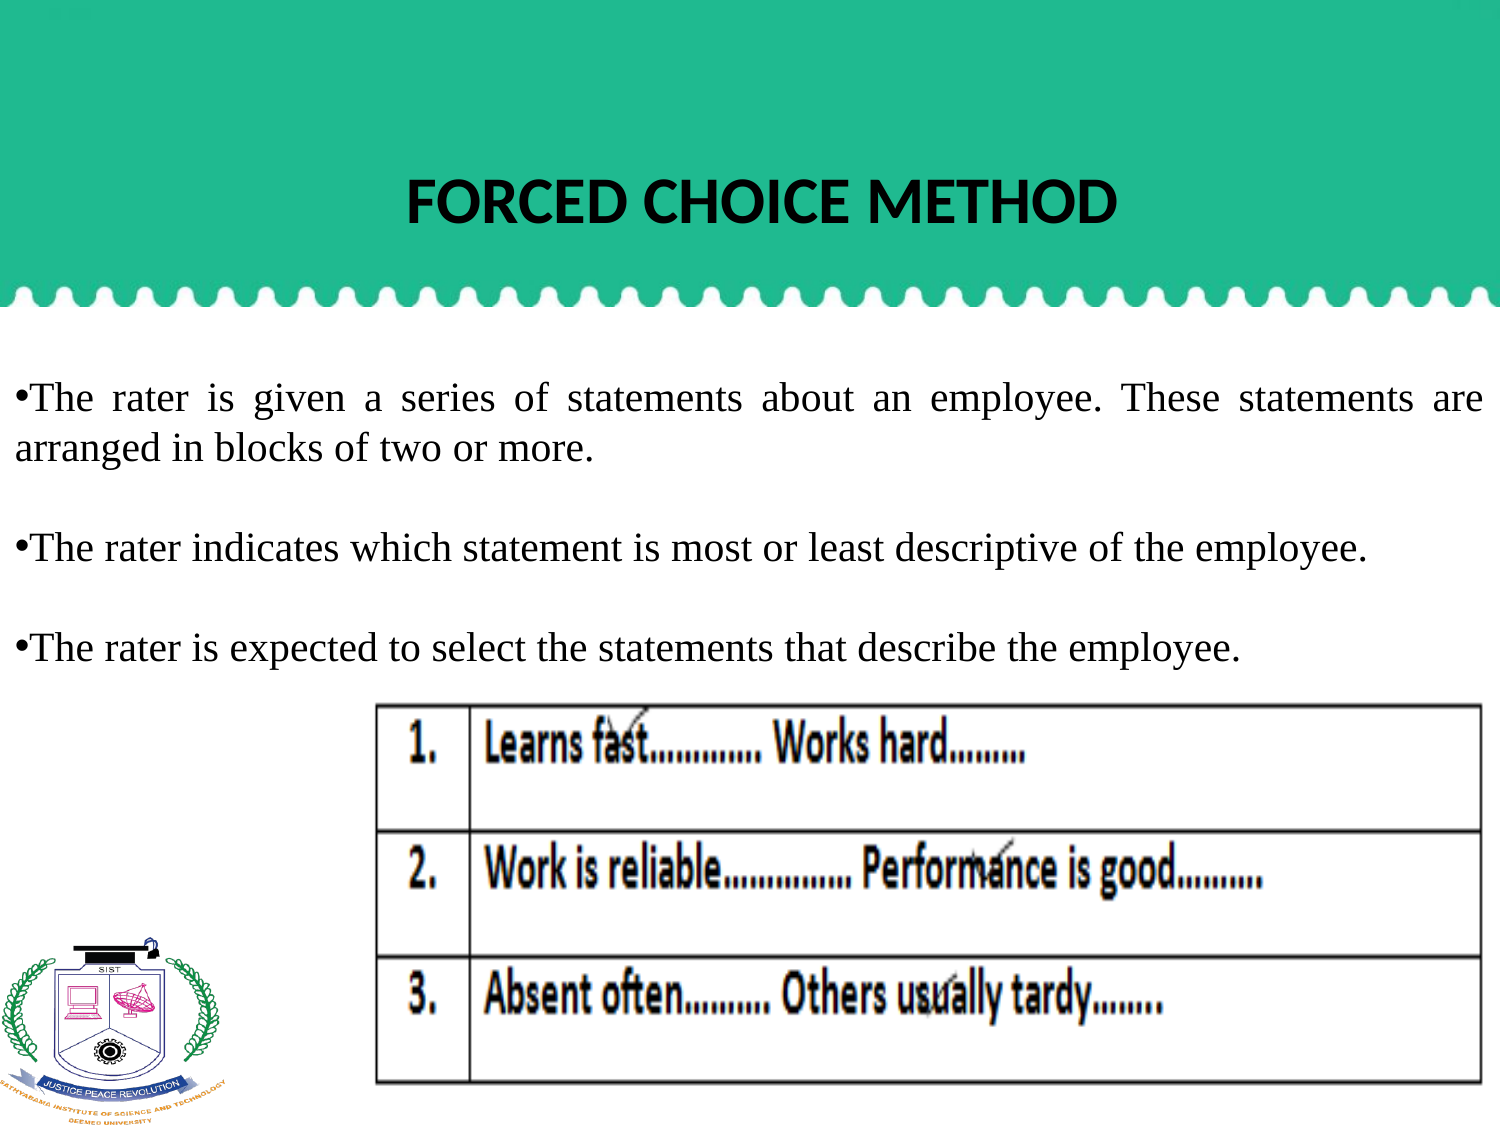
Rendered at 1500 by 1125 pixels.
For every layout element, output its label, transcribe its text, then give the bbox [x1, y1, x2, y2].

picture [349, 674, 1500, 1125]
picture [0, 0, 1500, 307]
text_box The rater is given a series of statements about an employee. These statements are arranged in blocks of two or more. The rater indicates which statement is most or least descriptive of the employee. The rater is expected to select the statements that describe the employee. [0, 362, 1500, 718]
picture [0, 937, 225, 1125]
